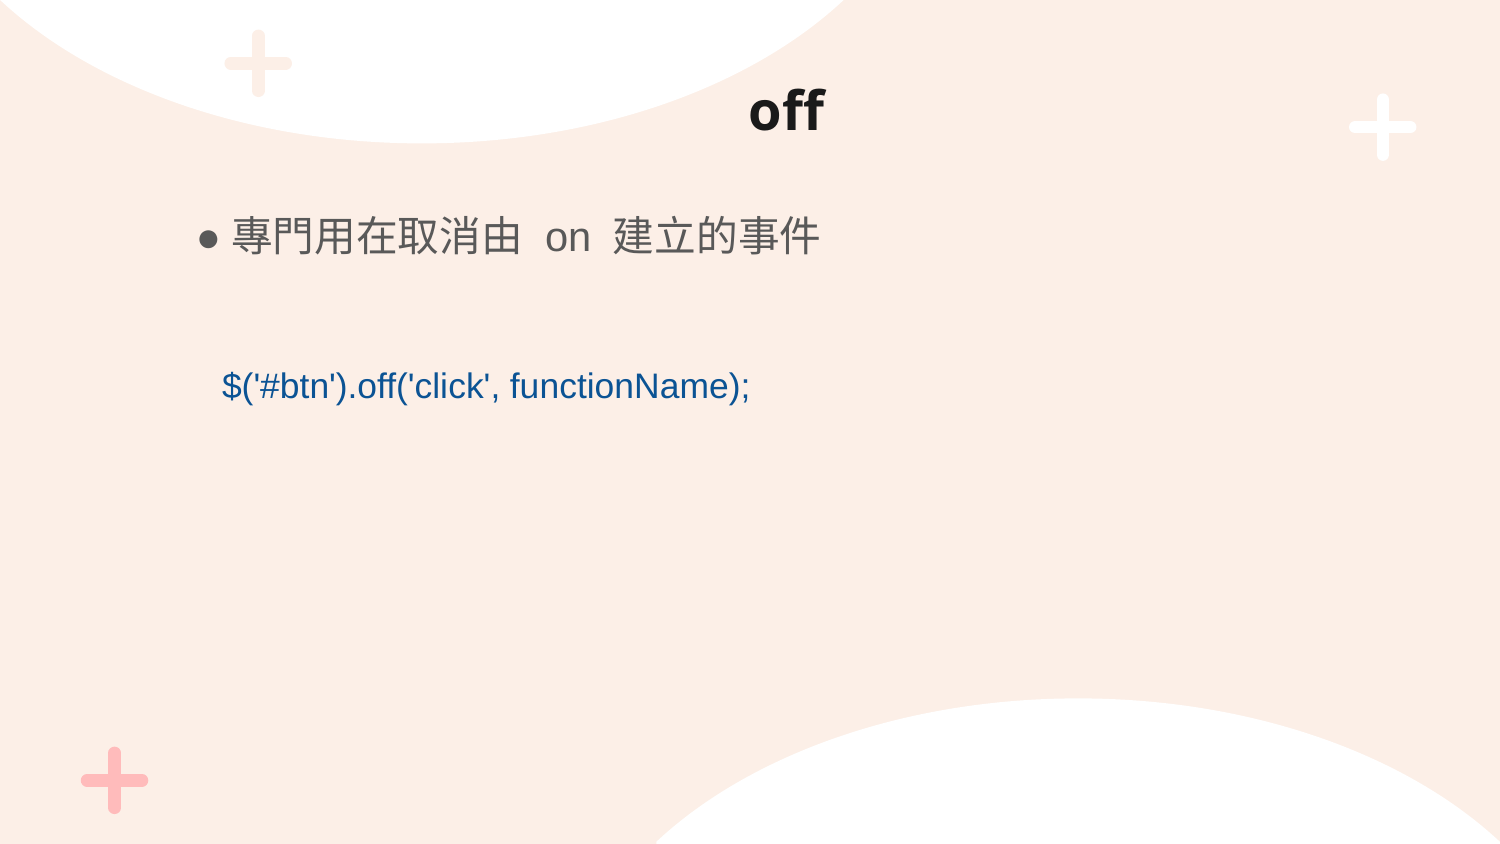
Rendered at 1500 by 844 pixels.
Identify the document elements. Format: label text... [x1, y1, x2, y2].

text_box $('#btn').off('click', functionName); [207, 326, 1019, 547]
list ●專門用在取消由 on 建立的事件 [195, 172, 1420, 793]
title off [115, 67, 1383, 163]
